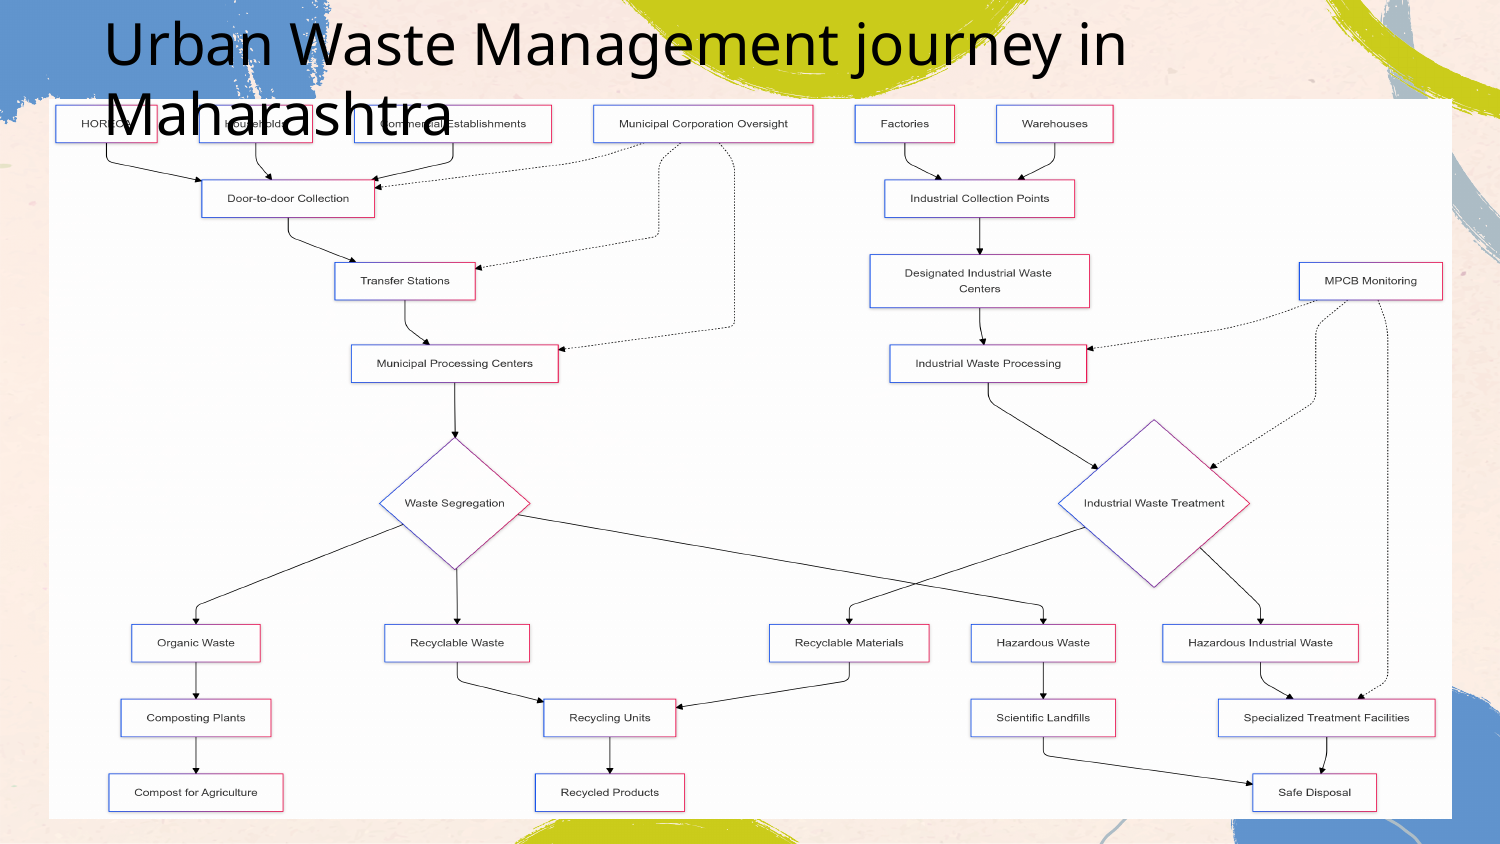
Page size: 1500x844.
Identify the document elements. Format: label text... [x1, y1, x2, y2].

text_box Urban Waste Management journey in Maharashtra [88, 0, 1492, 155]
picture [0, 0, 1500, 844]
